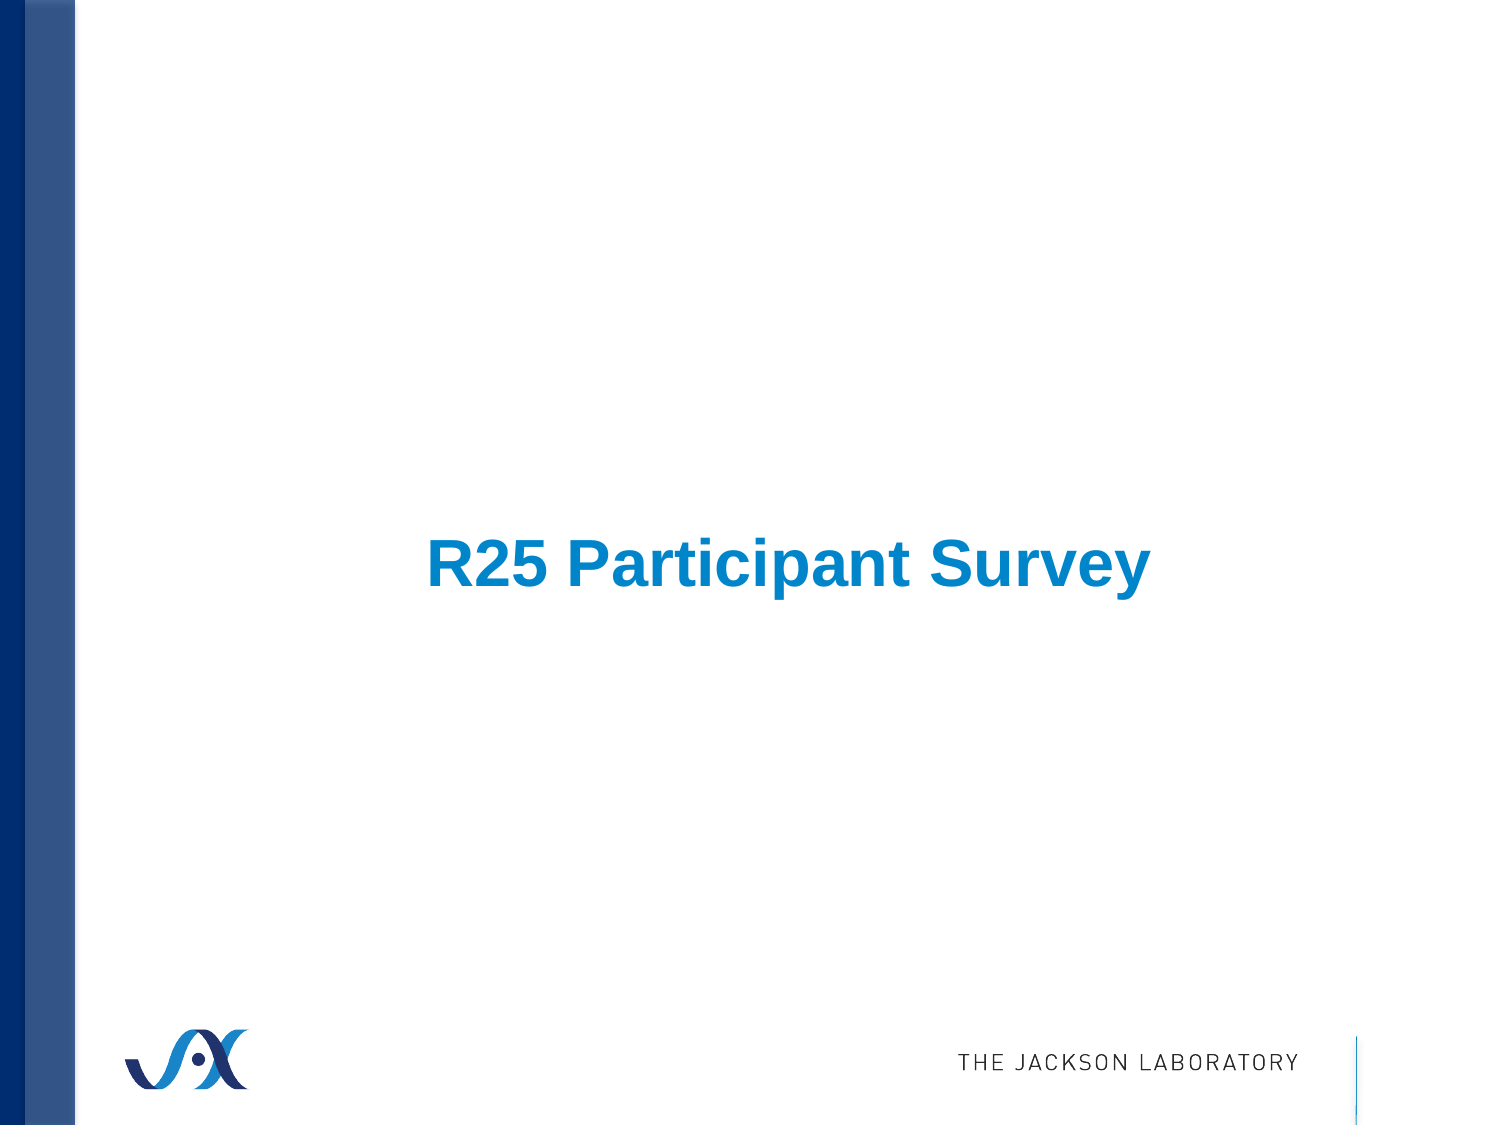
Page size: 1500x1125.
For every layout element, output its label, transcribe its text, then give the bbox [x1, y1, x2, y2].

picture [110, 1011, 268, 1106]
picture [957, 1051, 1300, 1076]
title R25 Participant Survey [150, 425, 1444, 608]
